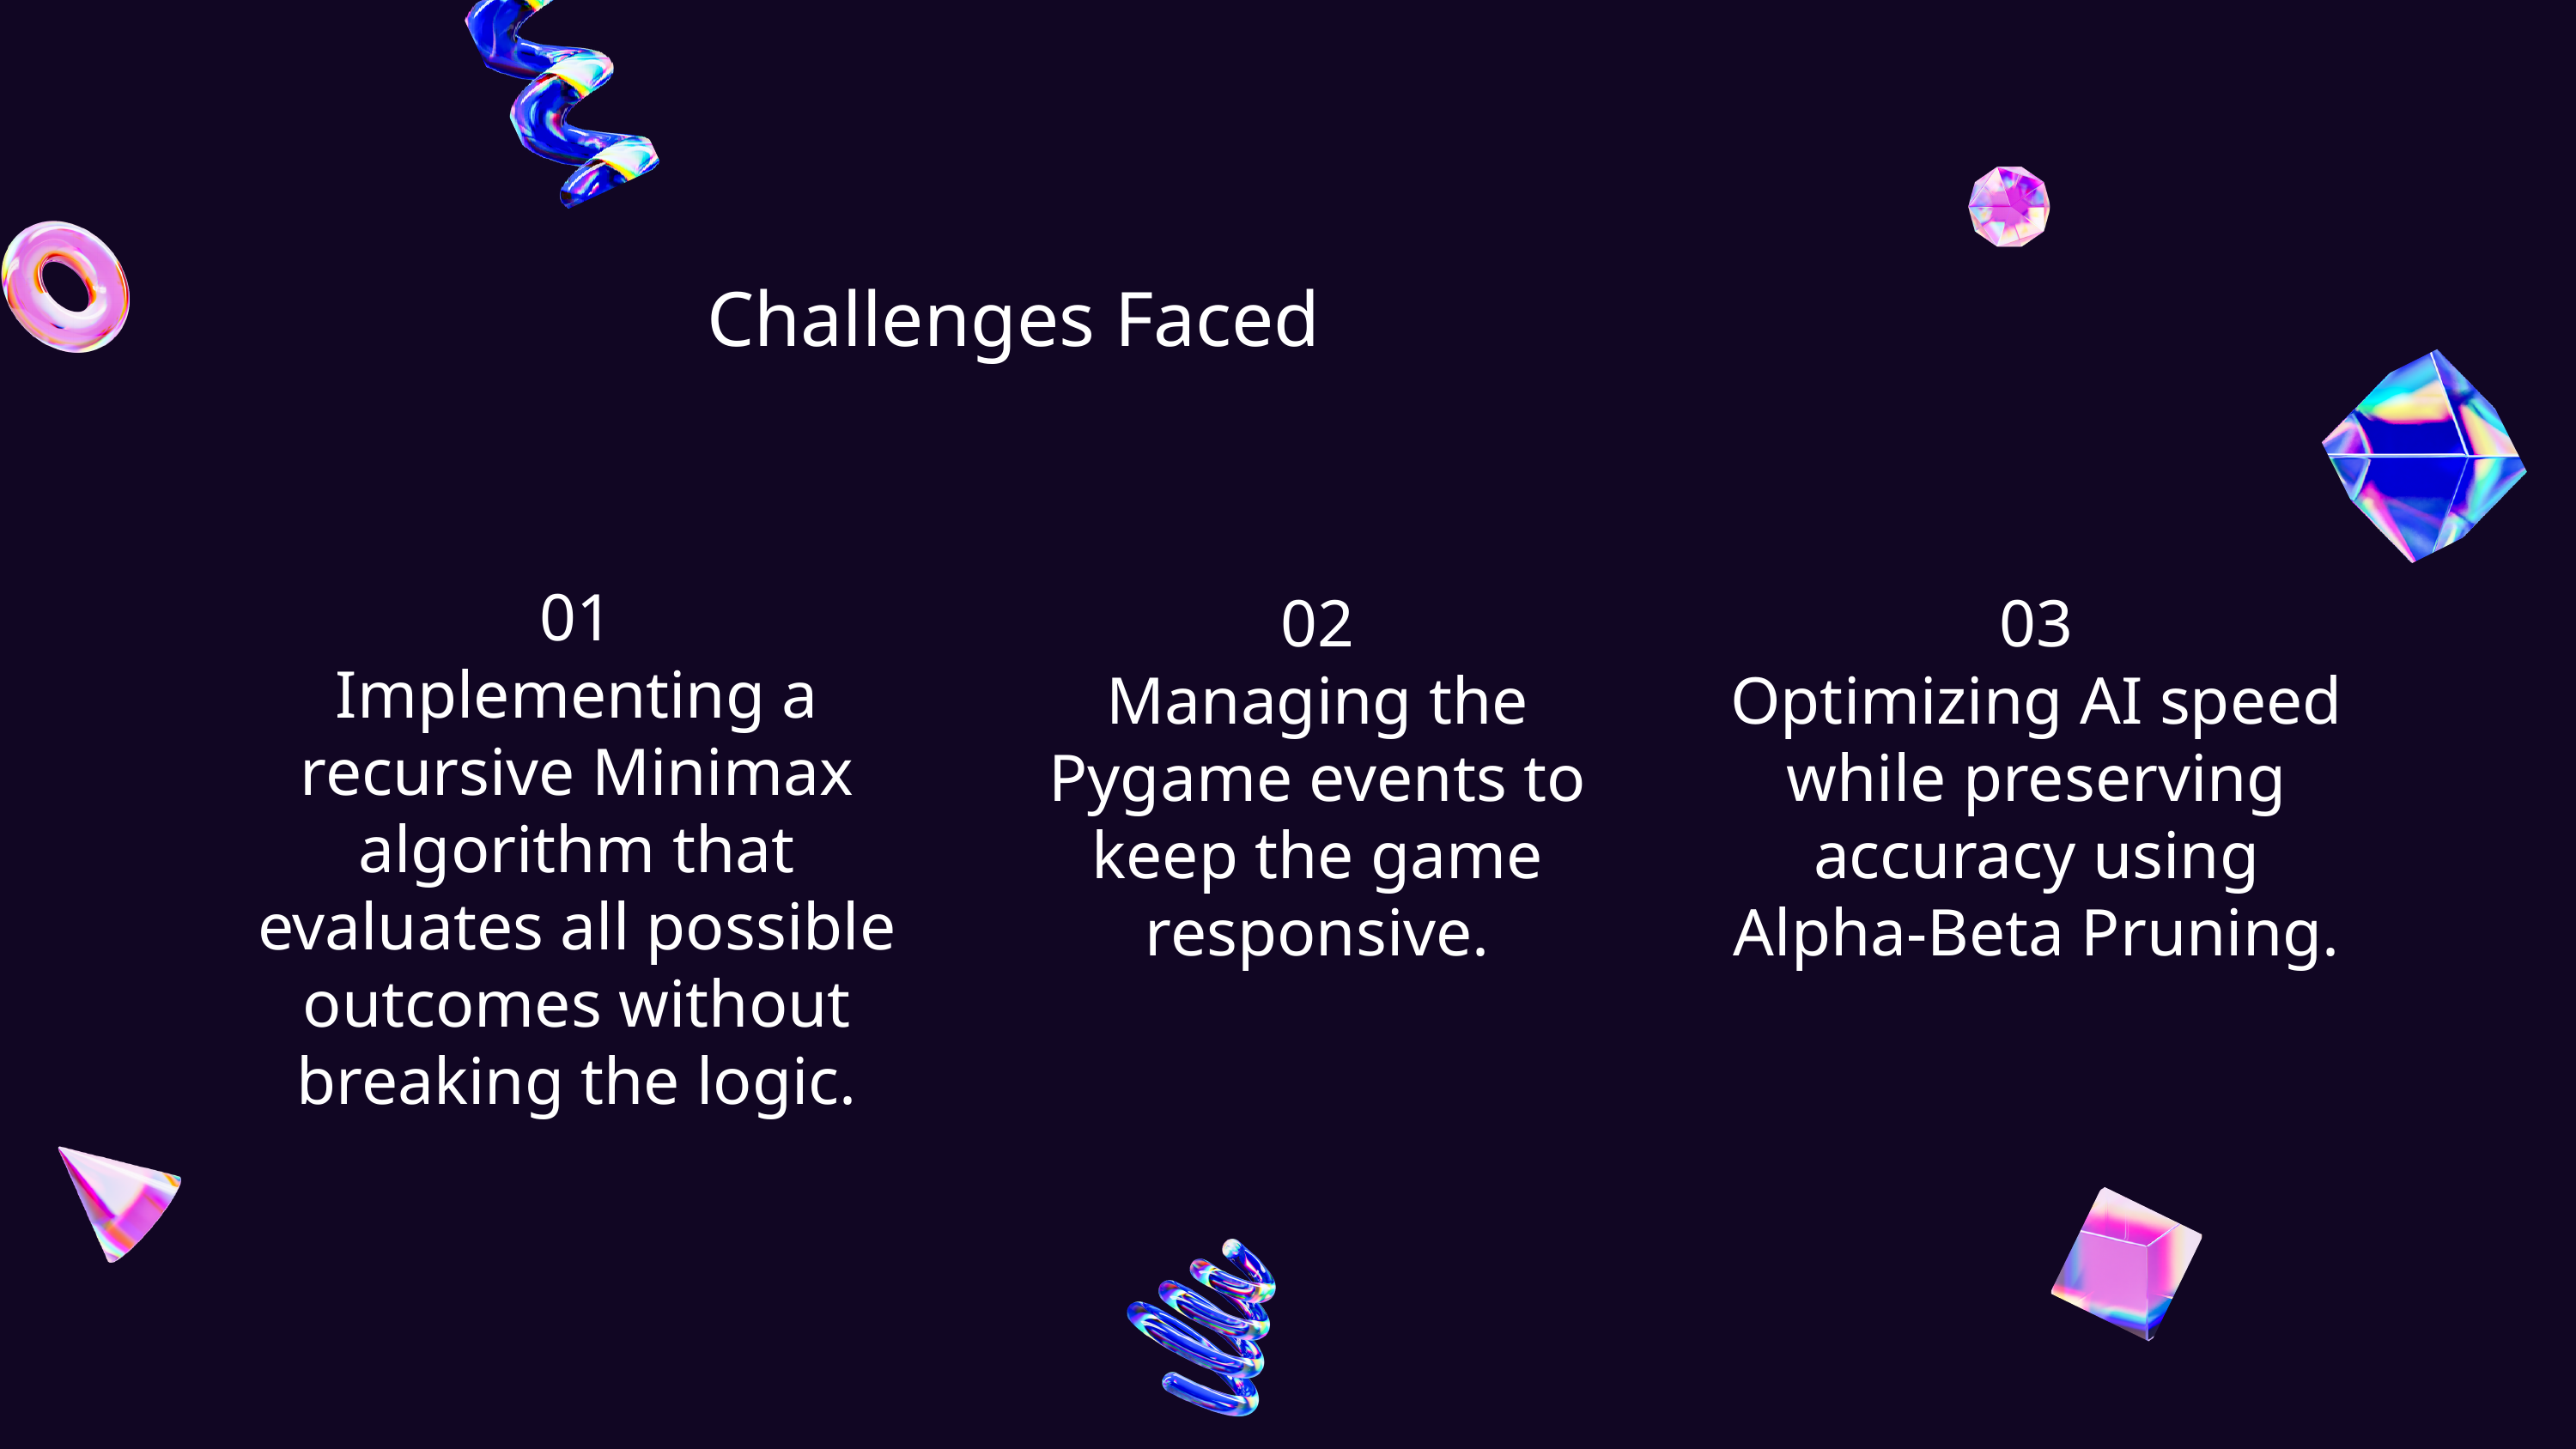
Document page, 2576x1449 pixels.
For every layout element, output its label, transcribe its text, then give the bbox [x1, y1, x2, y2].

text_box [1968, 166, 2050, 247]
text_box 02 Managing the Pygame events to keep the game responsive. [976, 576, 1659, 1015]
text_box 03 Optimizing AI speed while preserving accuracy using Alpha-Beta Pruning. [1695, 576, 2378, 1015]
text_box 01 Implementing a recursive Minimax algorithm that evaluates all possible outcomes without breaking the logic. [236, 576, 918, 1118]
text_box Challenges Faced [707, 267, 2313, 361]
text_box [1127, 1239, 1277, 1417]
text_box [0, 220, 131, 354]
text_box [2050, 1185, 2204, 1343]
text_box [58, 1146, 182, 1264]
text_box [2307, 337, 2541, 575]
text_box [459, 0, 662, 215]
